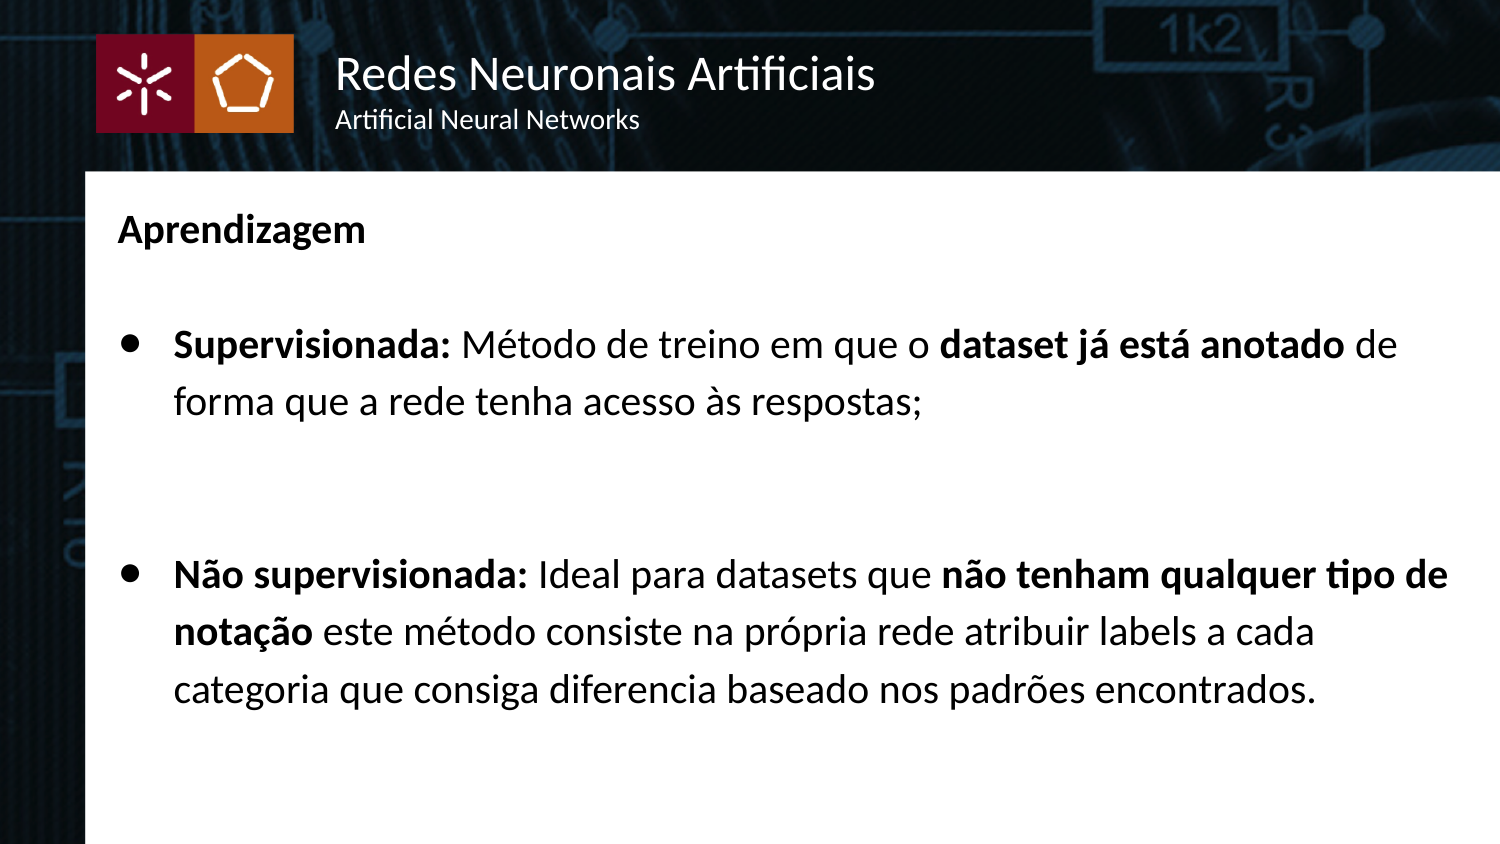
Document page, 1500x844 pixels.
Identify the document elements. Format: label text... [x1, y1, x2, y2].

list Aprendizagem Supervisionada: Método de treino em que o dataset já está anotado de forma que a rede tenha acesso às respostas; Não supervisionada: Ideal para datasets que não tenham qualquer tipo de notação este método consiste na própria rede atribuir labels a cada categoria que consiga diferencia baseado nos padrões encontrados. [83, 178, 1482, 424]
picture [0, 0, 1500, 844]
text_box Redes Neuronais Artificiais Artificial Neural Networks [324, 34, 1107, 211]
